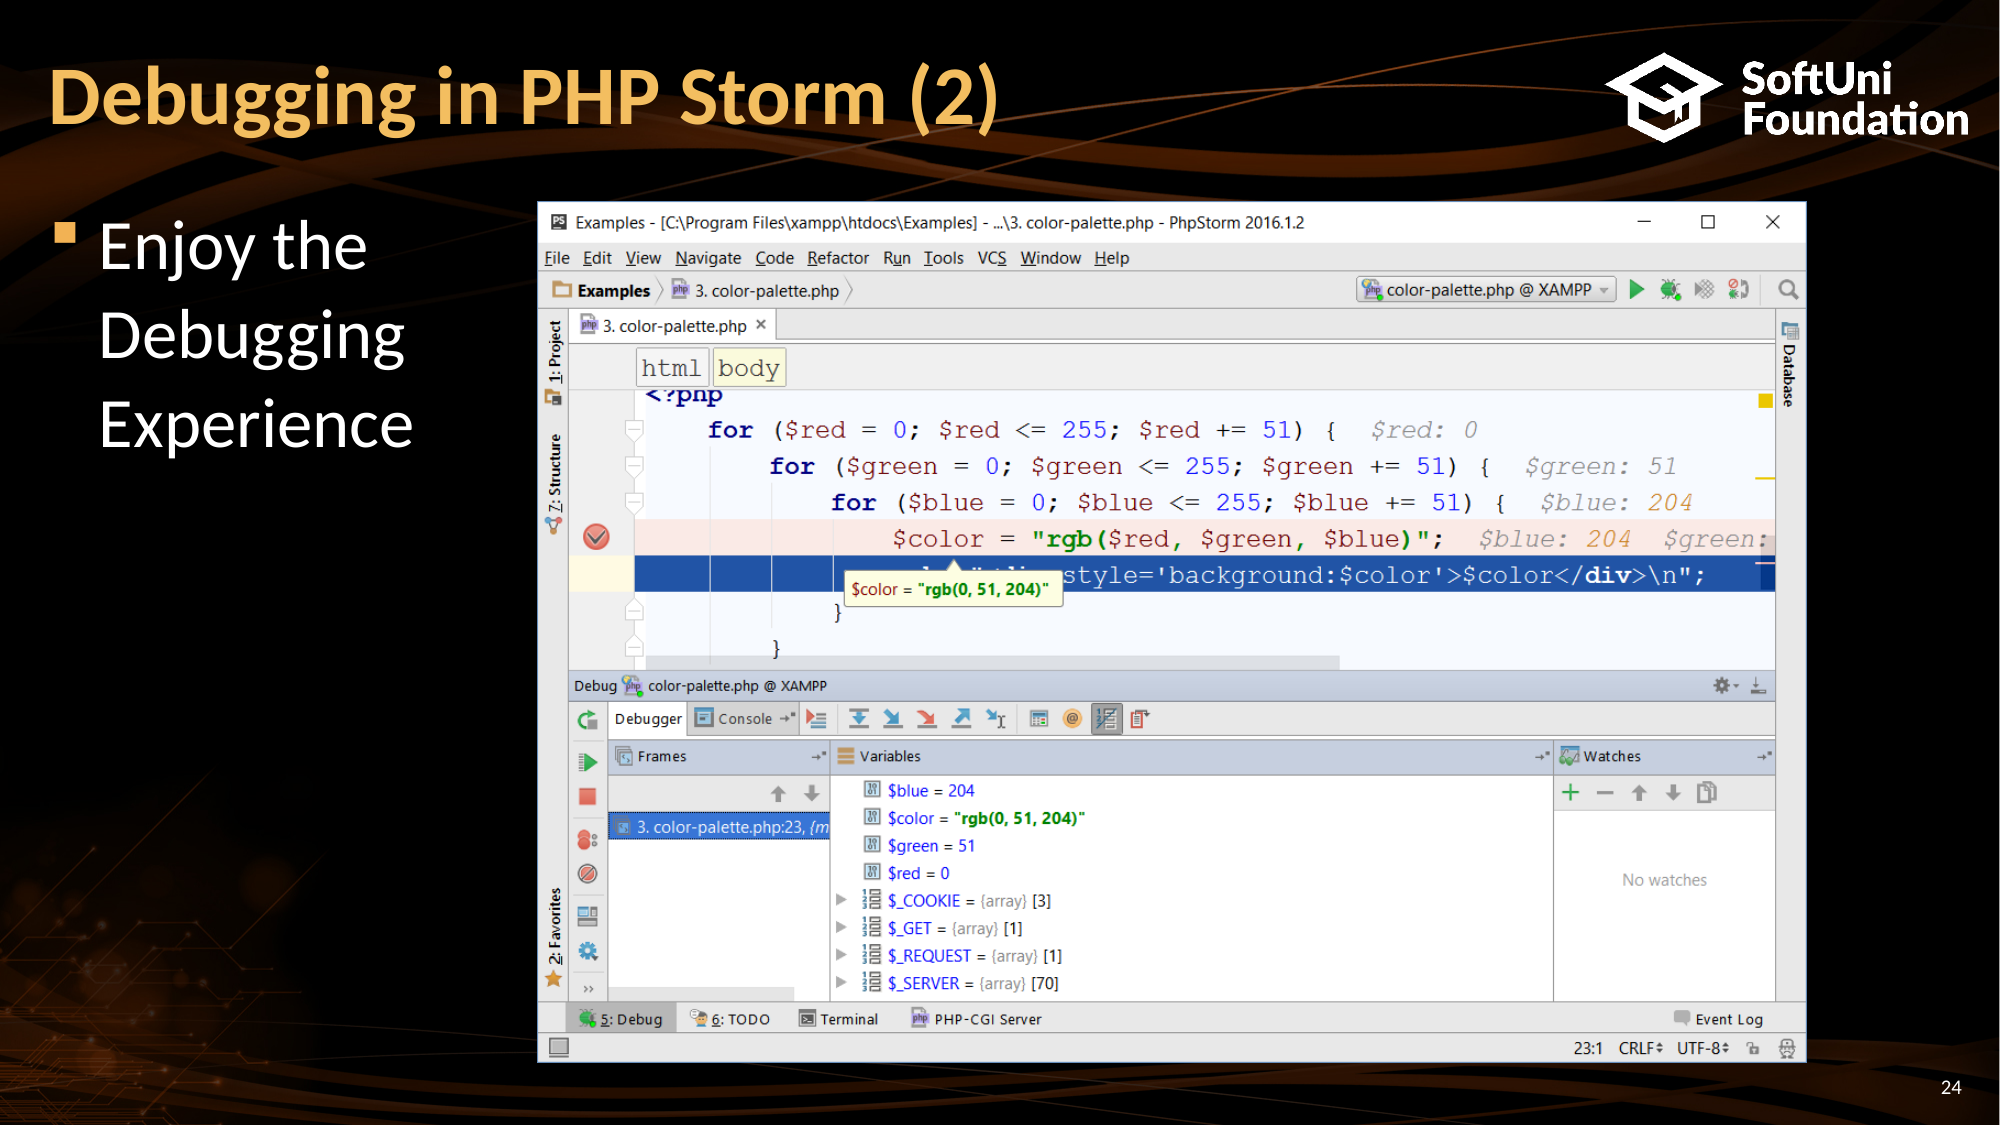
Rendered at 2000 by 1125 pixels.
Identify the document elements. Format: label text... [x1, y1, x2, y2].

picture [0, 0, 2000, 1125]
list Enjoy the Debugging Experience [31, 189, 475, 1103]
title Debugging in PHP Storm (2) [30, 6, 1602, 189]
slide_number 24 [1897, 1070, 1968, 1103]
